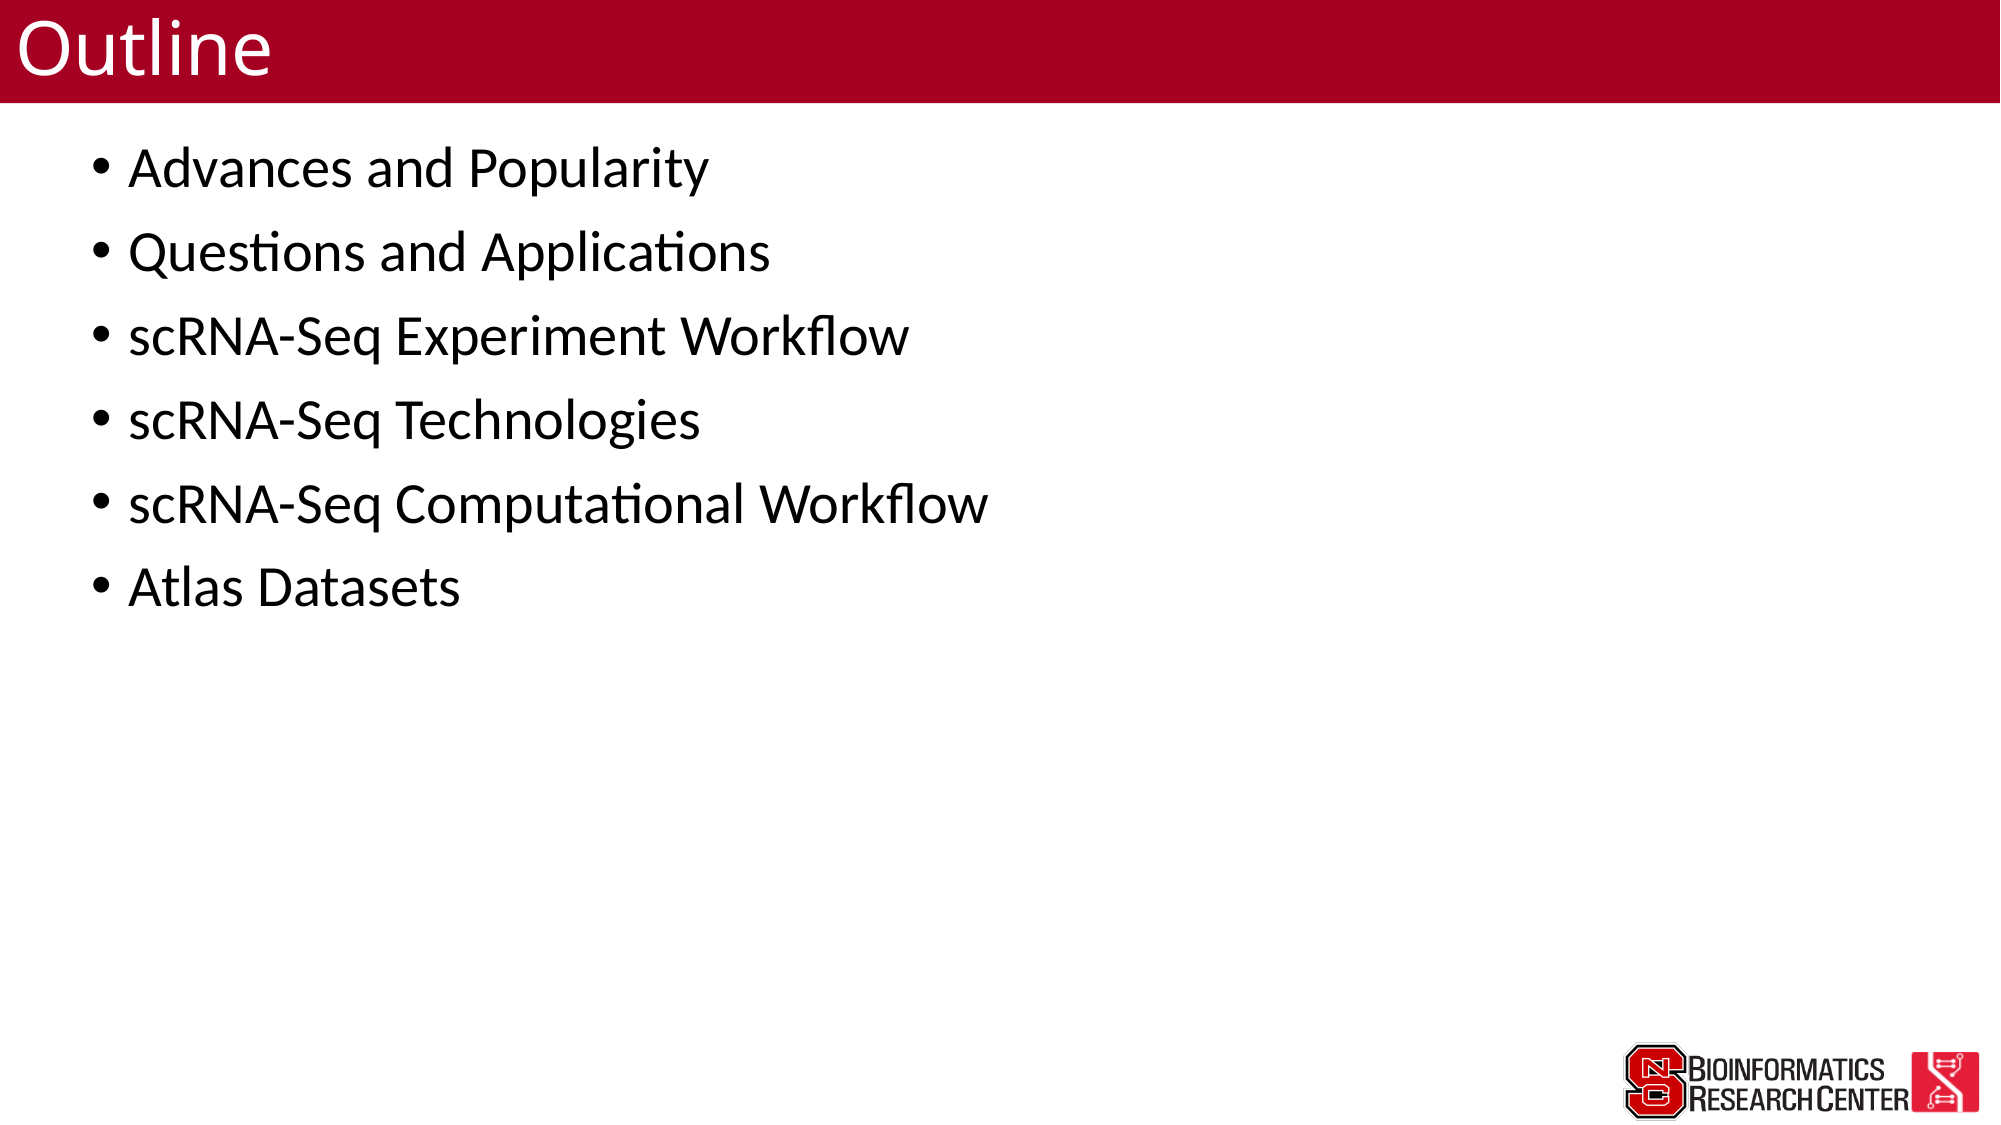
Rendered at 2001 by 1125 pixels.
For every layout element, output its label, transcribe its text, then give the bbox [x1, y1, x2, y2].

title Outline [0, 0, 2000, 104]
list Advances and Popularity Questions and Applications scRNA-Seq Experiment Workflow scRNA-Seq Technologies scRNA-Seq Computational Workflow Atlas Datasets [76, 130, 1924, 1026]
picture [1623, 1042, 1982, 1121]
